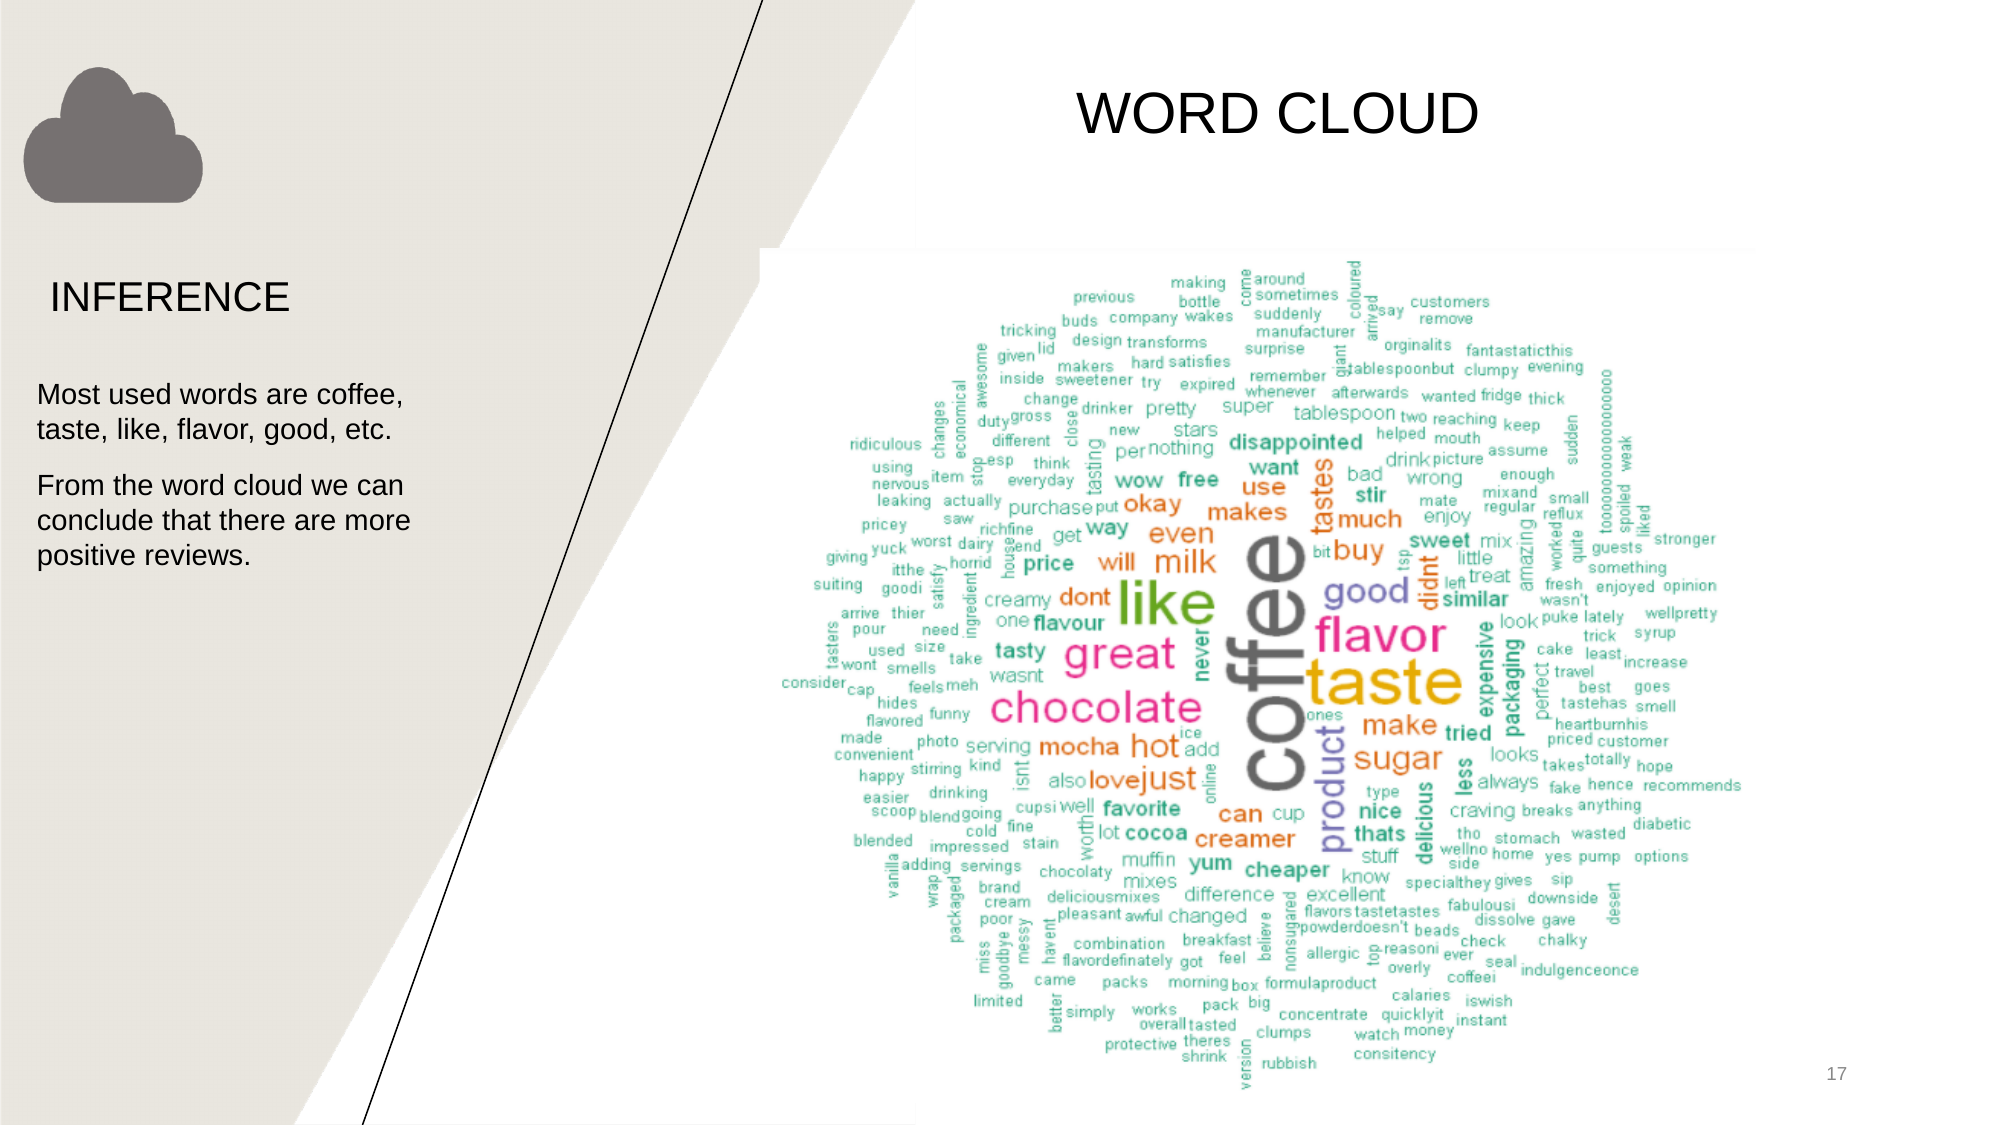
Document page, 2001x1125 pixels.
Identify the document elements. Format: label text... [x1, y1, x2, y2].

picture [0, 0, 761, 1125]
list Most used words are coffee, taste, like, flavor, good, etc. From the word cloud we can conclude that there are more positive reviews. [21, 367, 490, 687]
list INFERENCE [34, 268, 468, 328]
slide_number ‹#› [1759, 1042, 1863, 1103]
title WORD CLOUD [1061, 75, 1953, 215]
picture [364, 0, 1756, 1125]
